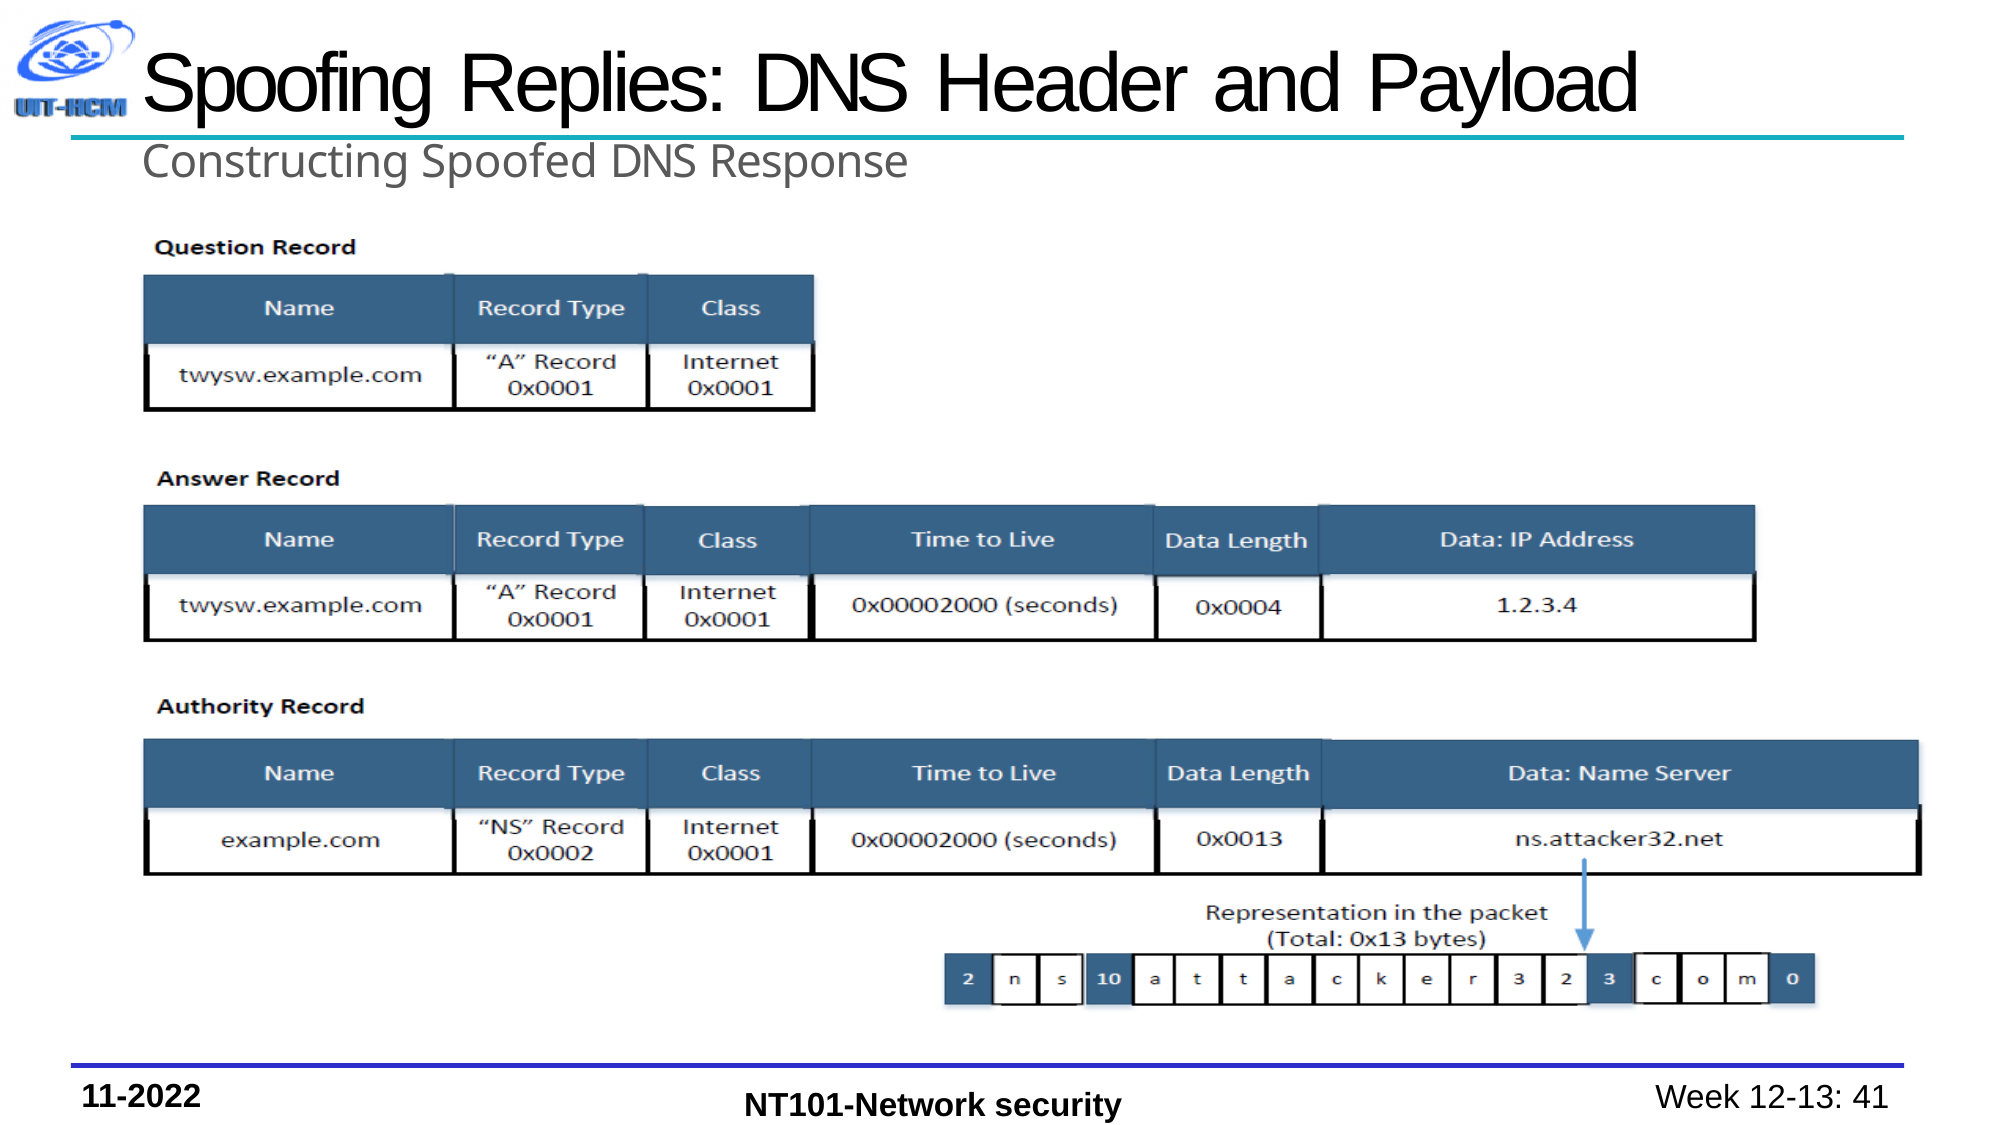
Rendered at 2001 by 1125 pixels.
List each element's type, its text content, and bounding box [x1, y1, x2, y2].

picture [0, 8, 139, 127]
title Spoofing Replies: DNS Header and Payload Constructing Spoofed DNS Response [139, 5, 1728, 202]
text_box [139, 239, 1927, 1013]
